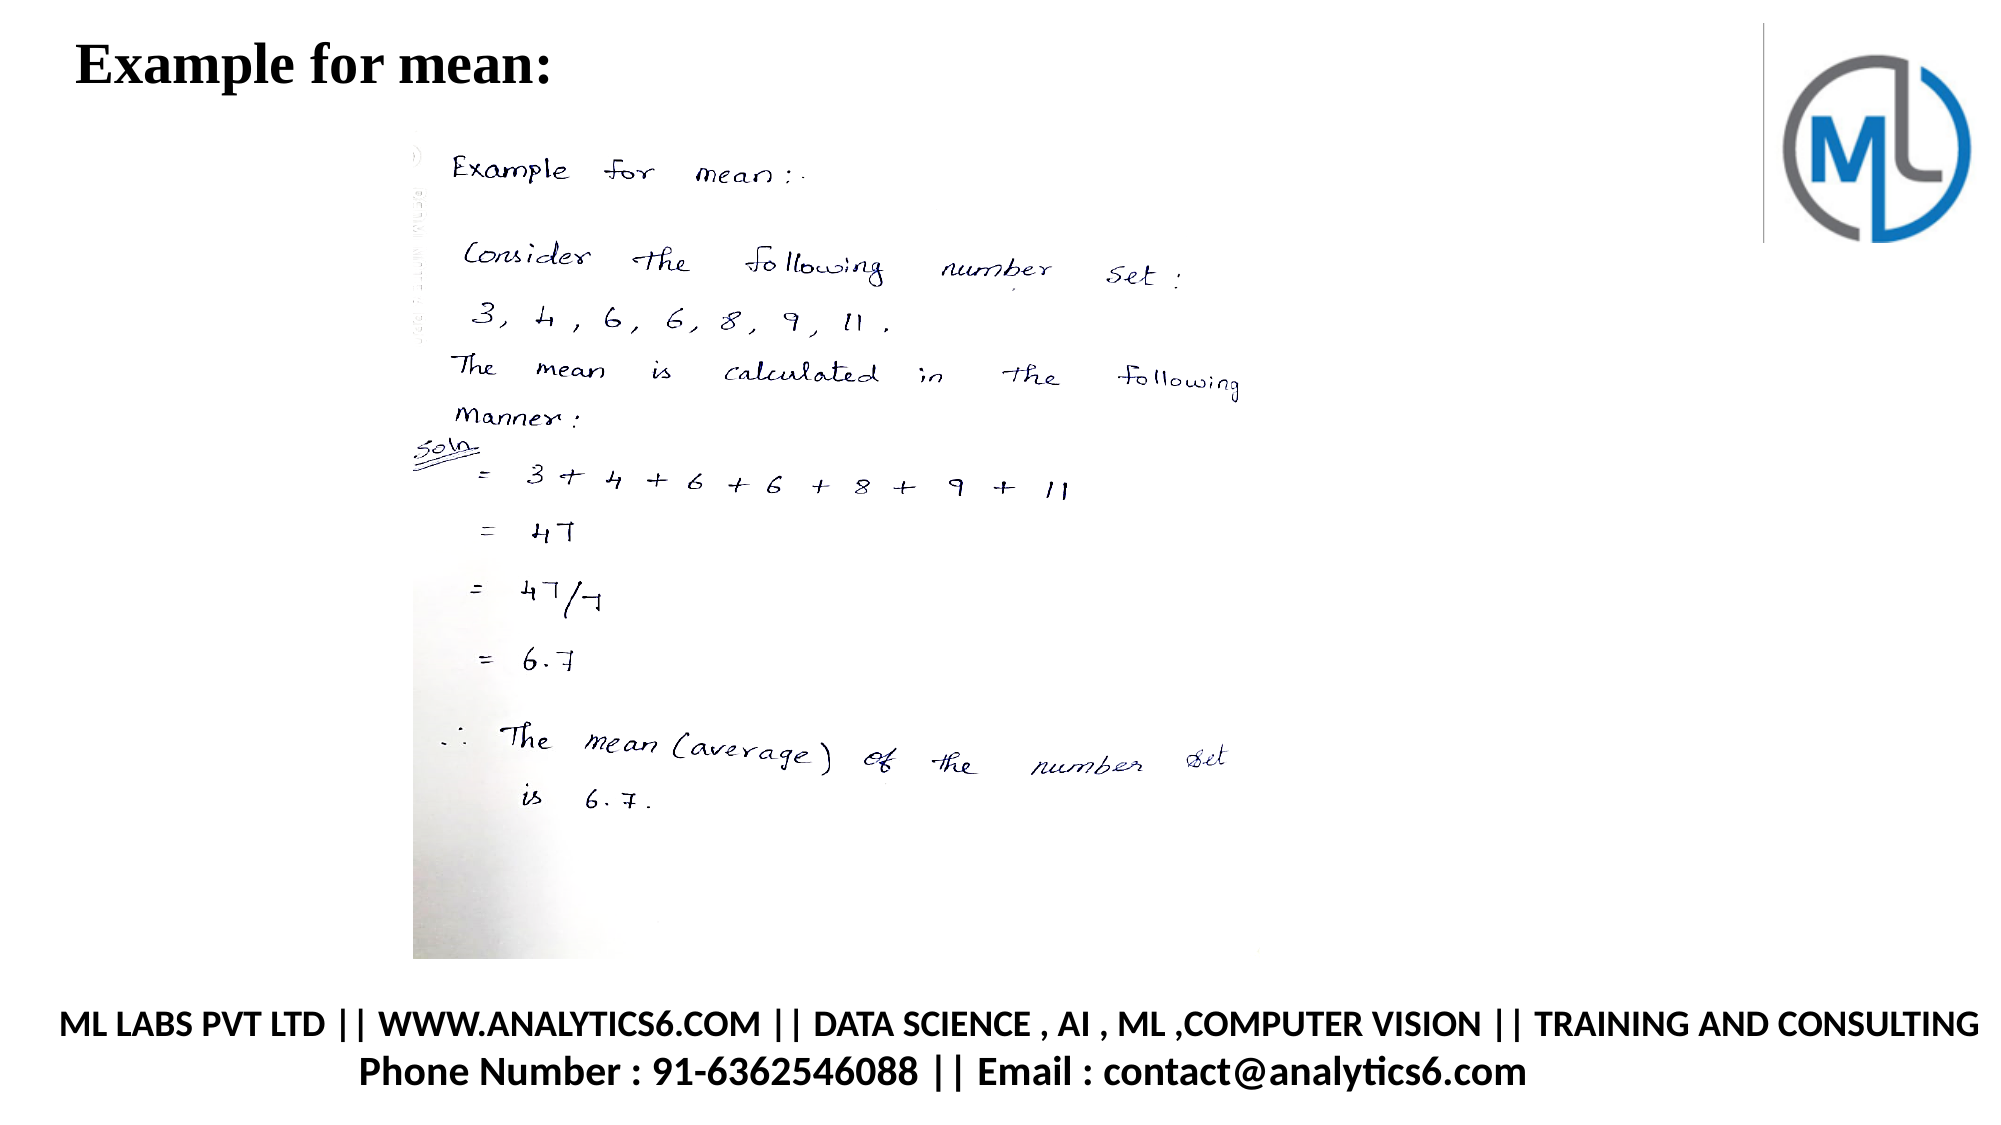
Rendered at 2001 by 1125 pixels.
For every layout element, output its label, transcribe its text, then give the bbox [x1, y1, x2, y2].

slide_number ML LABS PVT LTD || WWW.ANALYTICS6.COM || DATA SCIENCE , AI , ML ,COMPUTER VISION || TRAINING AND CONSULTING Phone Number : 91-6362546088 || Email : contact@analytics6.com [44, 991, 2000, 1052]
title Example for mean: [60, 25, 1786, 244]
picture [1761, 23, 1981, 243]
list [413, 130, 1260, 959]
